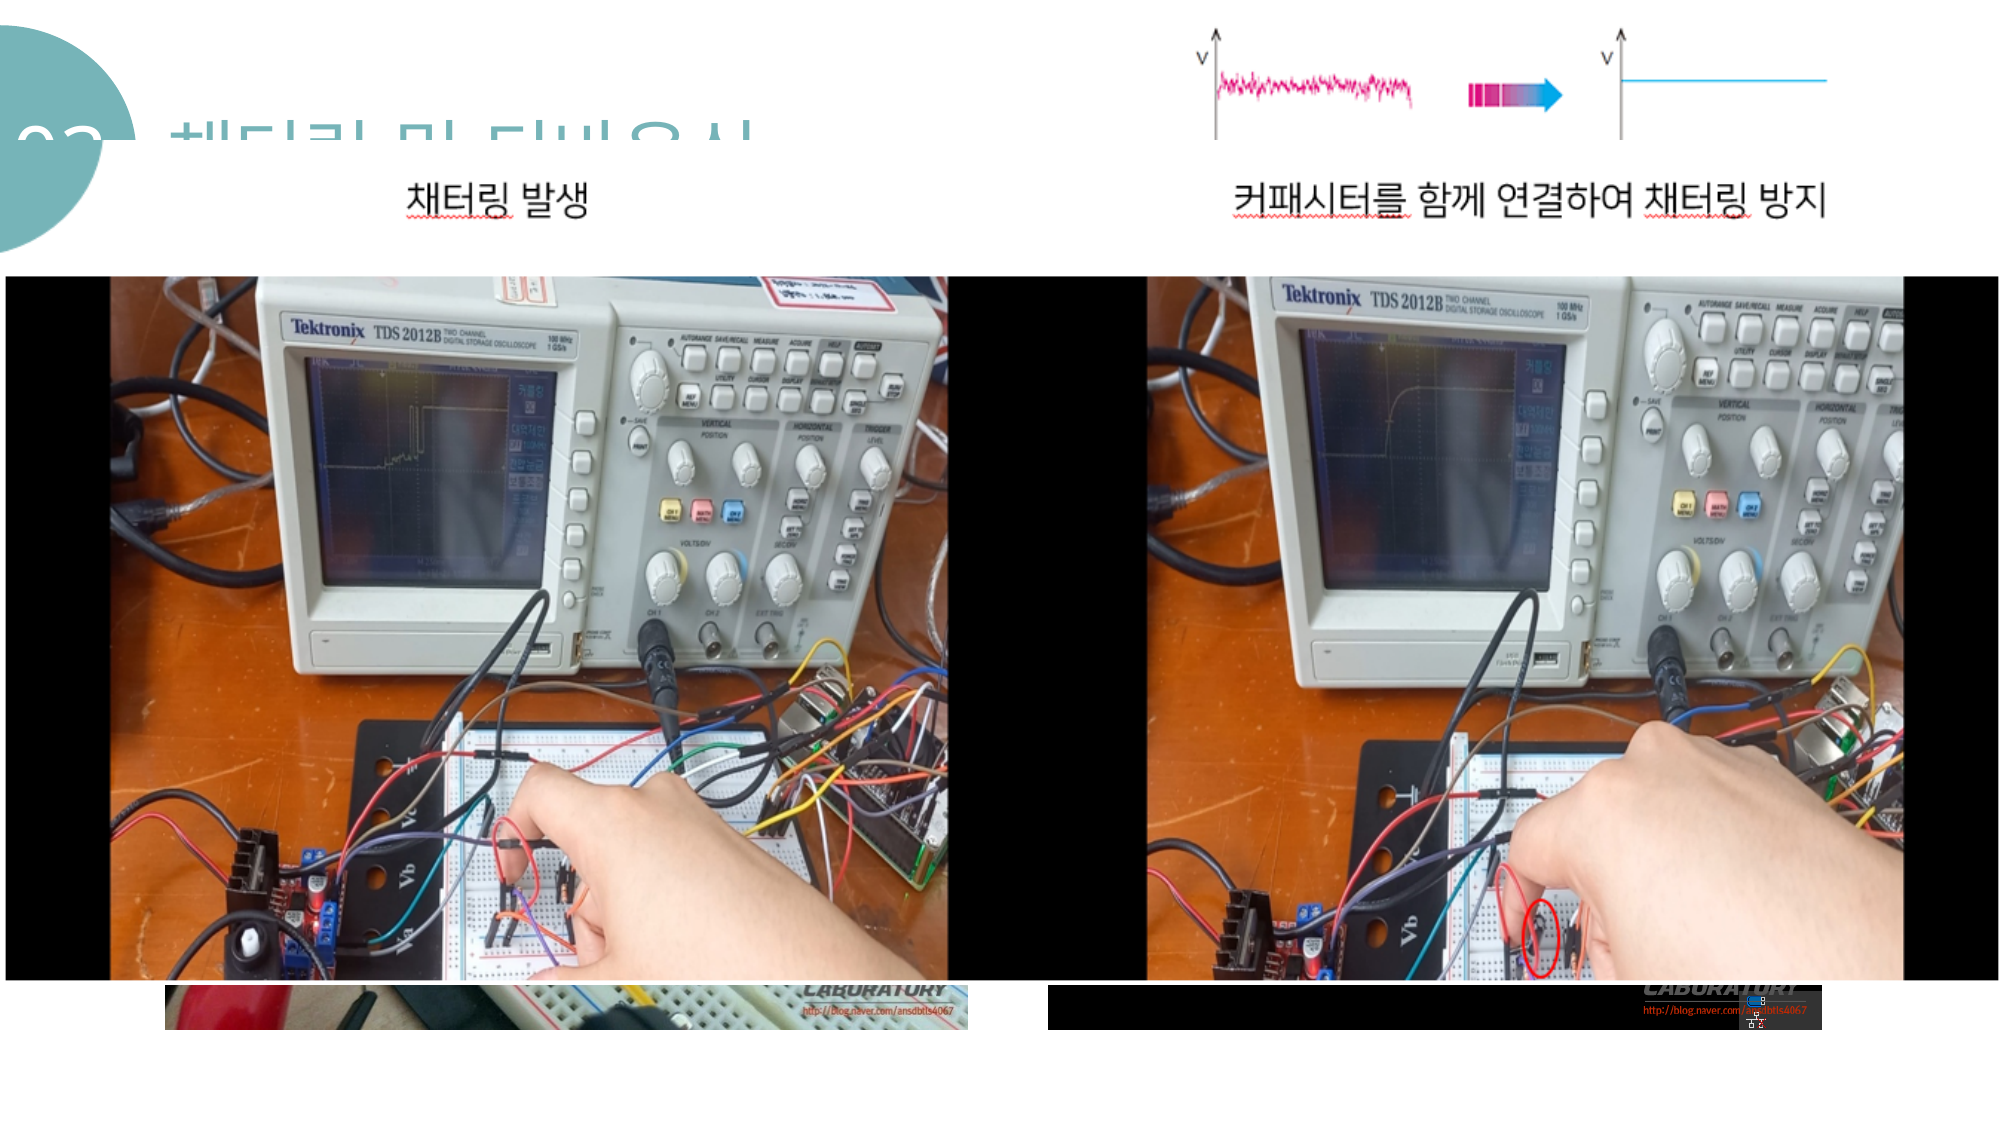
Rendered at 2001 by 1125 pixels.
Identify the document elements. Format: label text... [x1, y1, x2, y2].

text_box 03. [0, 95, 146, 139]
picture [0, 19, 2000, 1030]
text_box 채터링 및 디바운싱 [151, 100, 775, 139]
